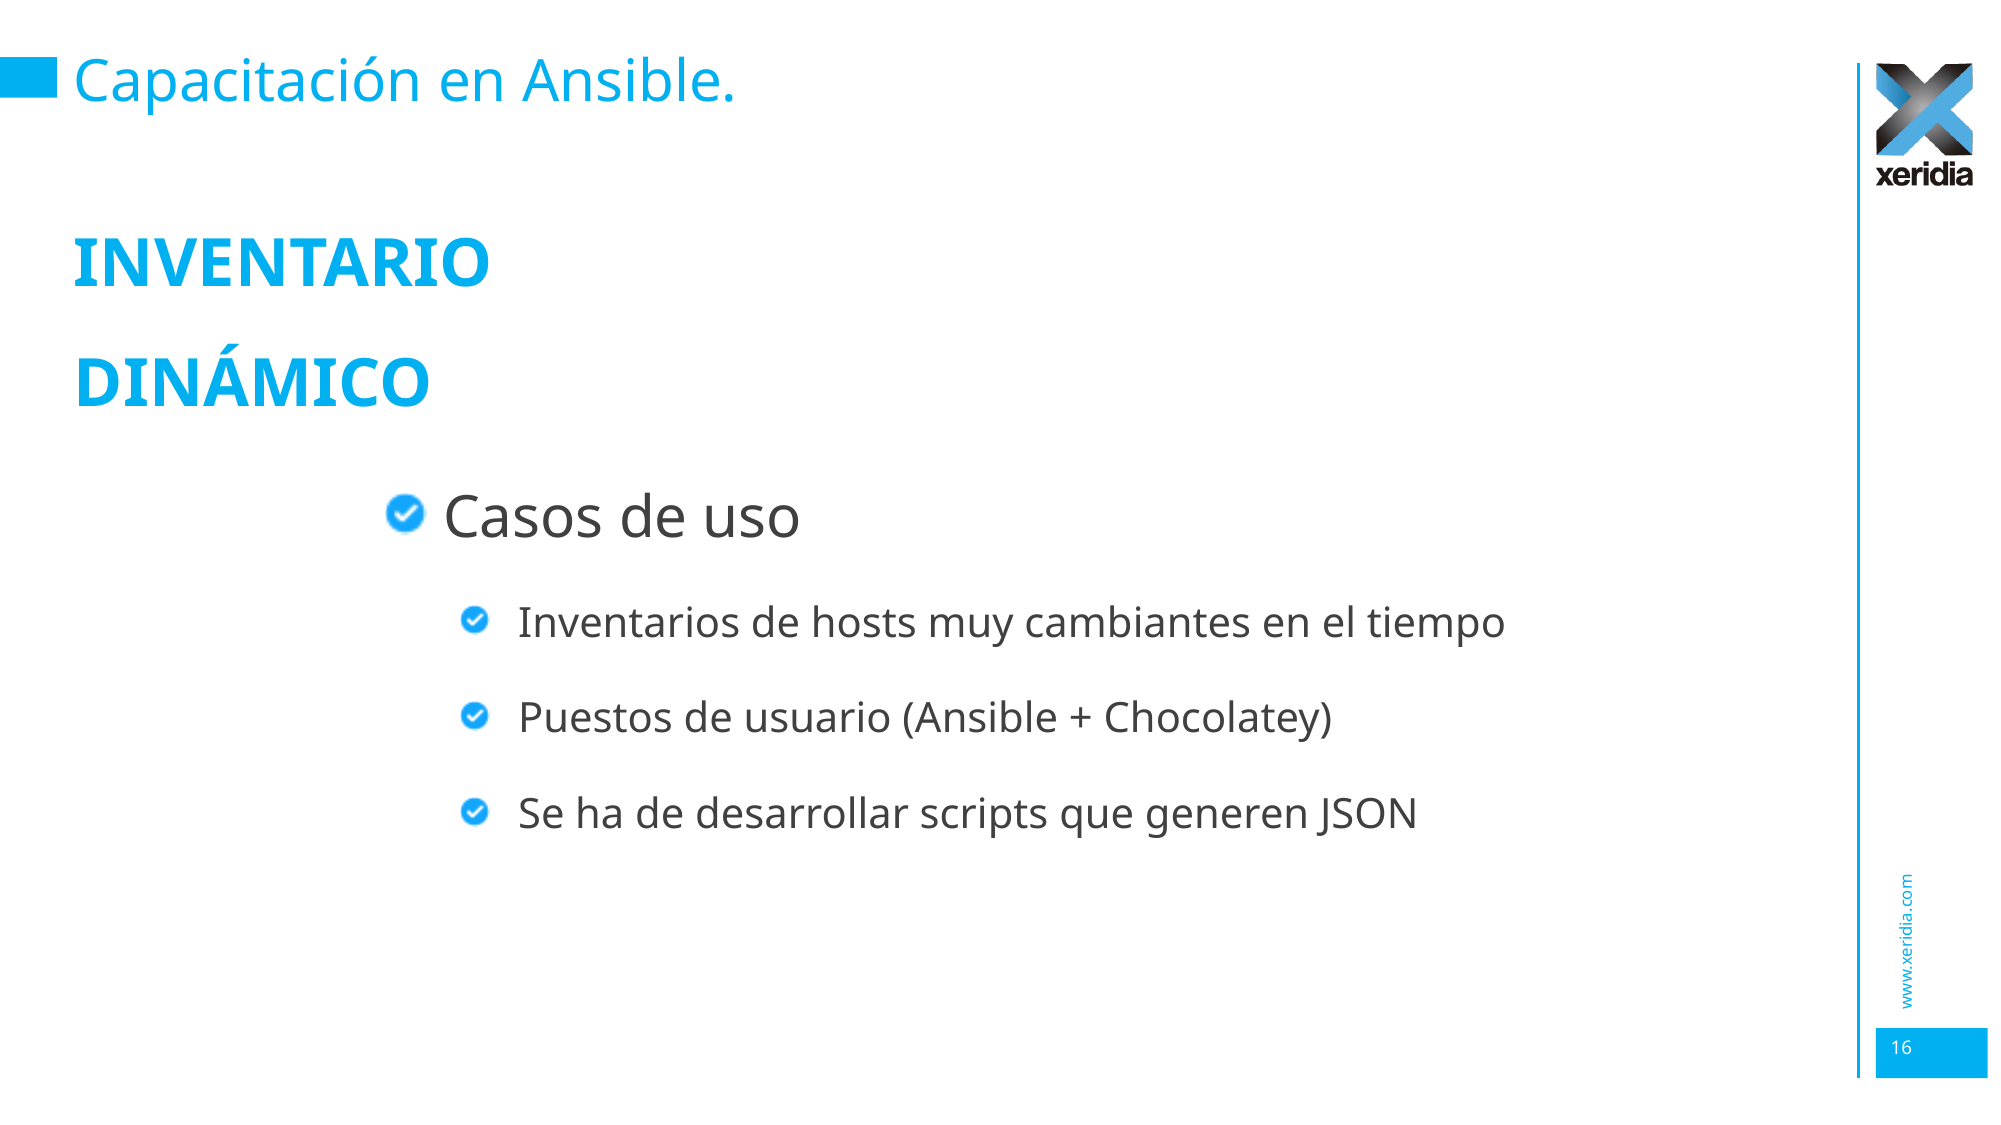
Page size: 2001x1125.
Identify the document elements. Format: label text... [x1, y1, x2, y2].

picture [460, 797, 490, 827]
list INVENTARIO DINÁMICO [59, 172, 858, 296]
picture [460, 701, 490, 731]
title Capacitación en Ansible. [59, 58, 1839, 202]
picture [460, 605, 490, 635]
picture [385, 493, 427, 535]
text_box Casos de uso Inventarios de hosts muy cambiantes en el tiempo Puestos de usuario (Ansible + Chocolatey) Se ha de desarrollar scripts que generen JSON [370, 437, 1528, 796]
picture [1875, 63, 1973, 186]
